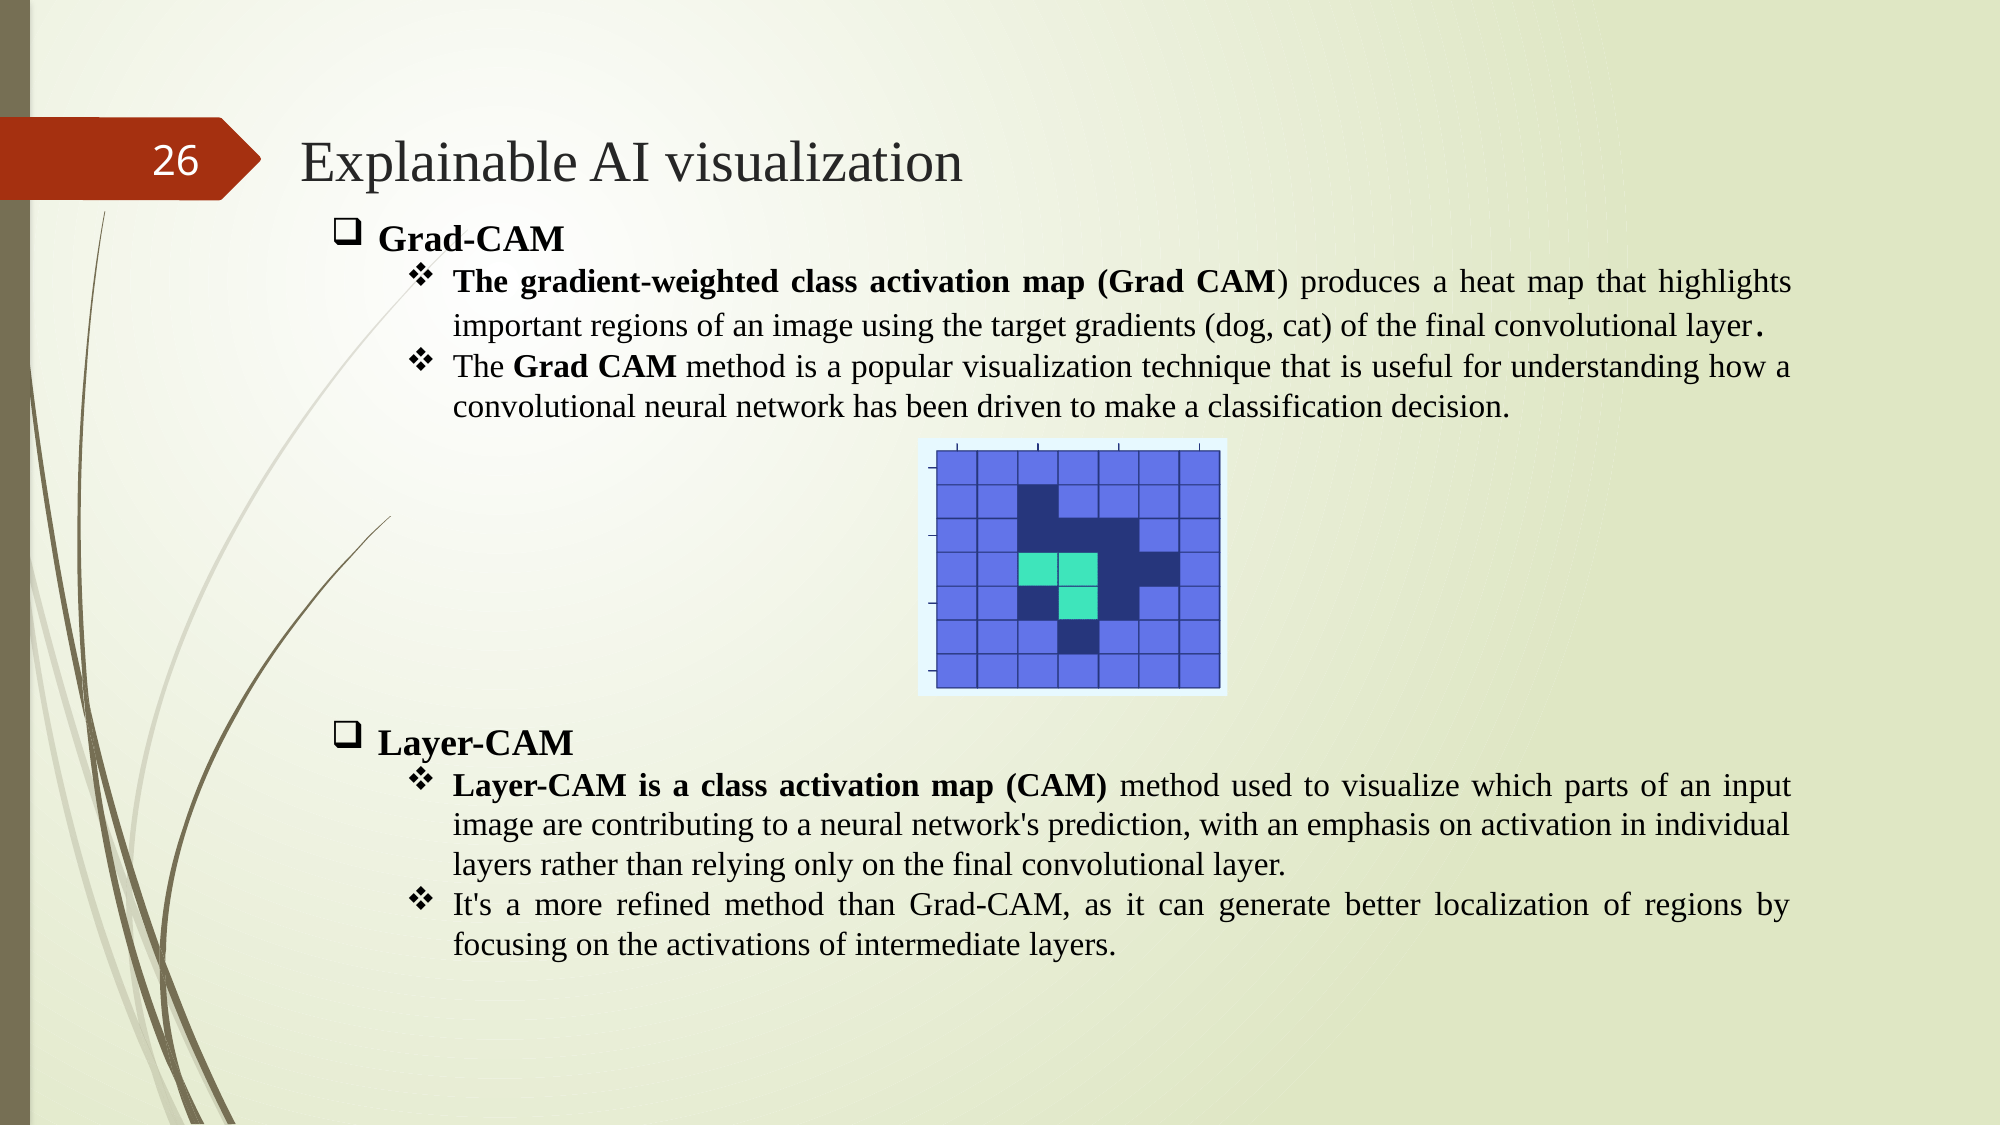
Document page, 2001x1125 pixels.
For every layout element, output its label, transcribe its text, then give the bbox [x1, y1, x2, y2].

text_box Layer-CAM Layer-CAM is a class activation map (CAM) method used to visualize which parts of an input image are contributing to a neural network's prediction, with an emphasis on activation in individual layers rather than relying only on the final convolutional layer. It's a more refined method than Grad-CAM, as it can generate better localization of regions by focusing on the activations of intermediate layers. [316, 710, 1808, 970]
title Explainable AI visualization [285, 115, 1228, 263]
slide_number 26 [87, 129, 216, 190]
picture [917, 437, 1228, 696]
text_box Grad-CAM The gradient-weighted class activation map (Grad CAM) produces a heat map that highlights important regions of an image using the target gradients (dog, cat) of the final convolutional layer. The Grad CAM method is a popular visualization technique that is useful for understanding how a convolutional neural network has been driven to make a classification decision. [316, 206, 1808, 432]
